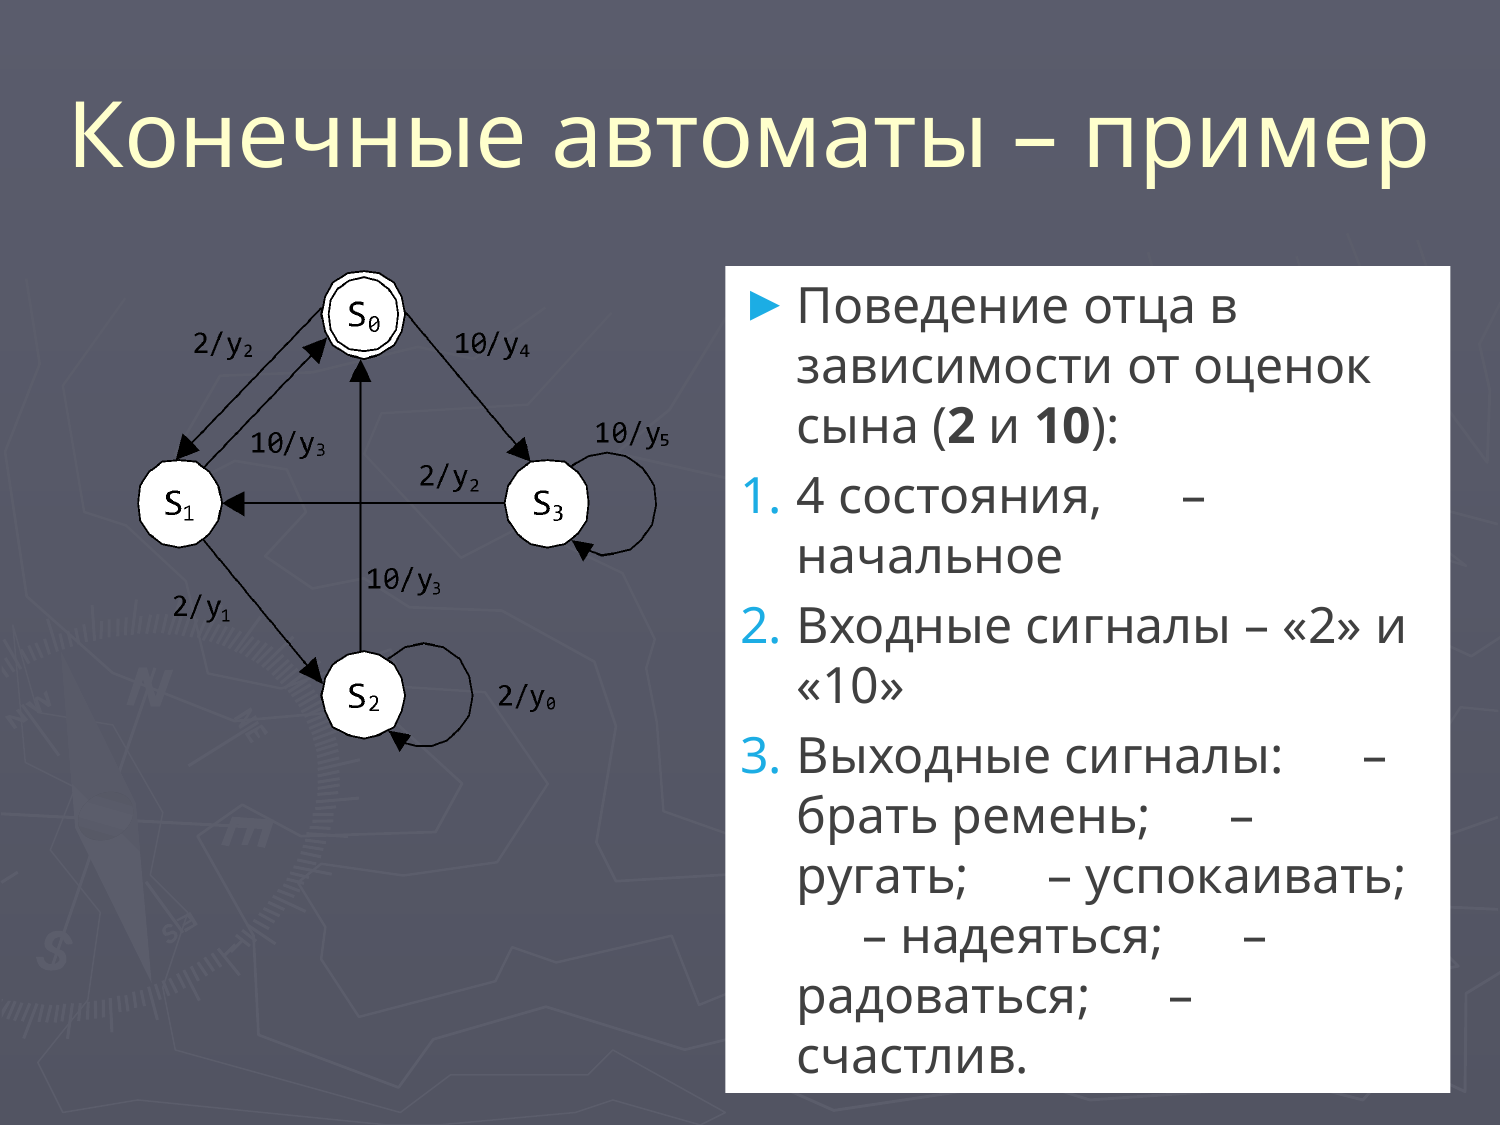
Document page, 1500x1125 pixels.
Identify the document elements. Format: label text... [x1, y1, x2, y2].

title Конечные автоматы – пример [49, 37, 1451, 225]
list Поведение отца в зависимости от оценок сына (2 и 10): 4 состояния, s0 – начальное Входные сигналы – «2» и «10» Выходные сигналы: y0 – брать ремень; y1 – ругать; y2 – успокаивать; y3 – надеяться; y4 – радоваться; y5 – счастлив. [725, 266, 1451, 1093]
picture [134, 266, 680, 752]
